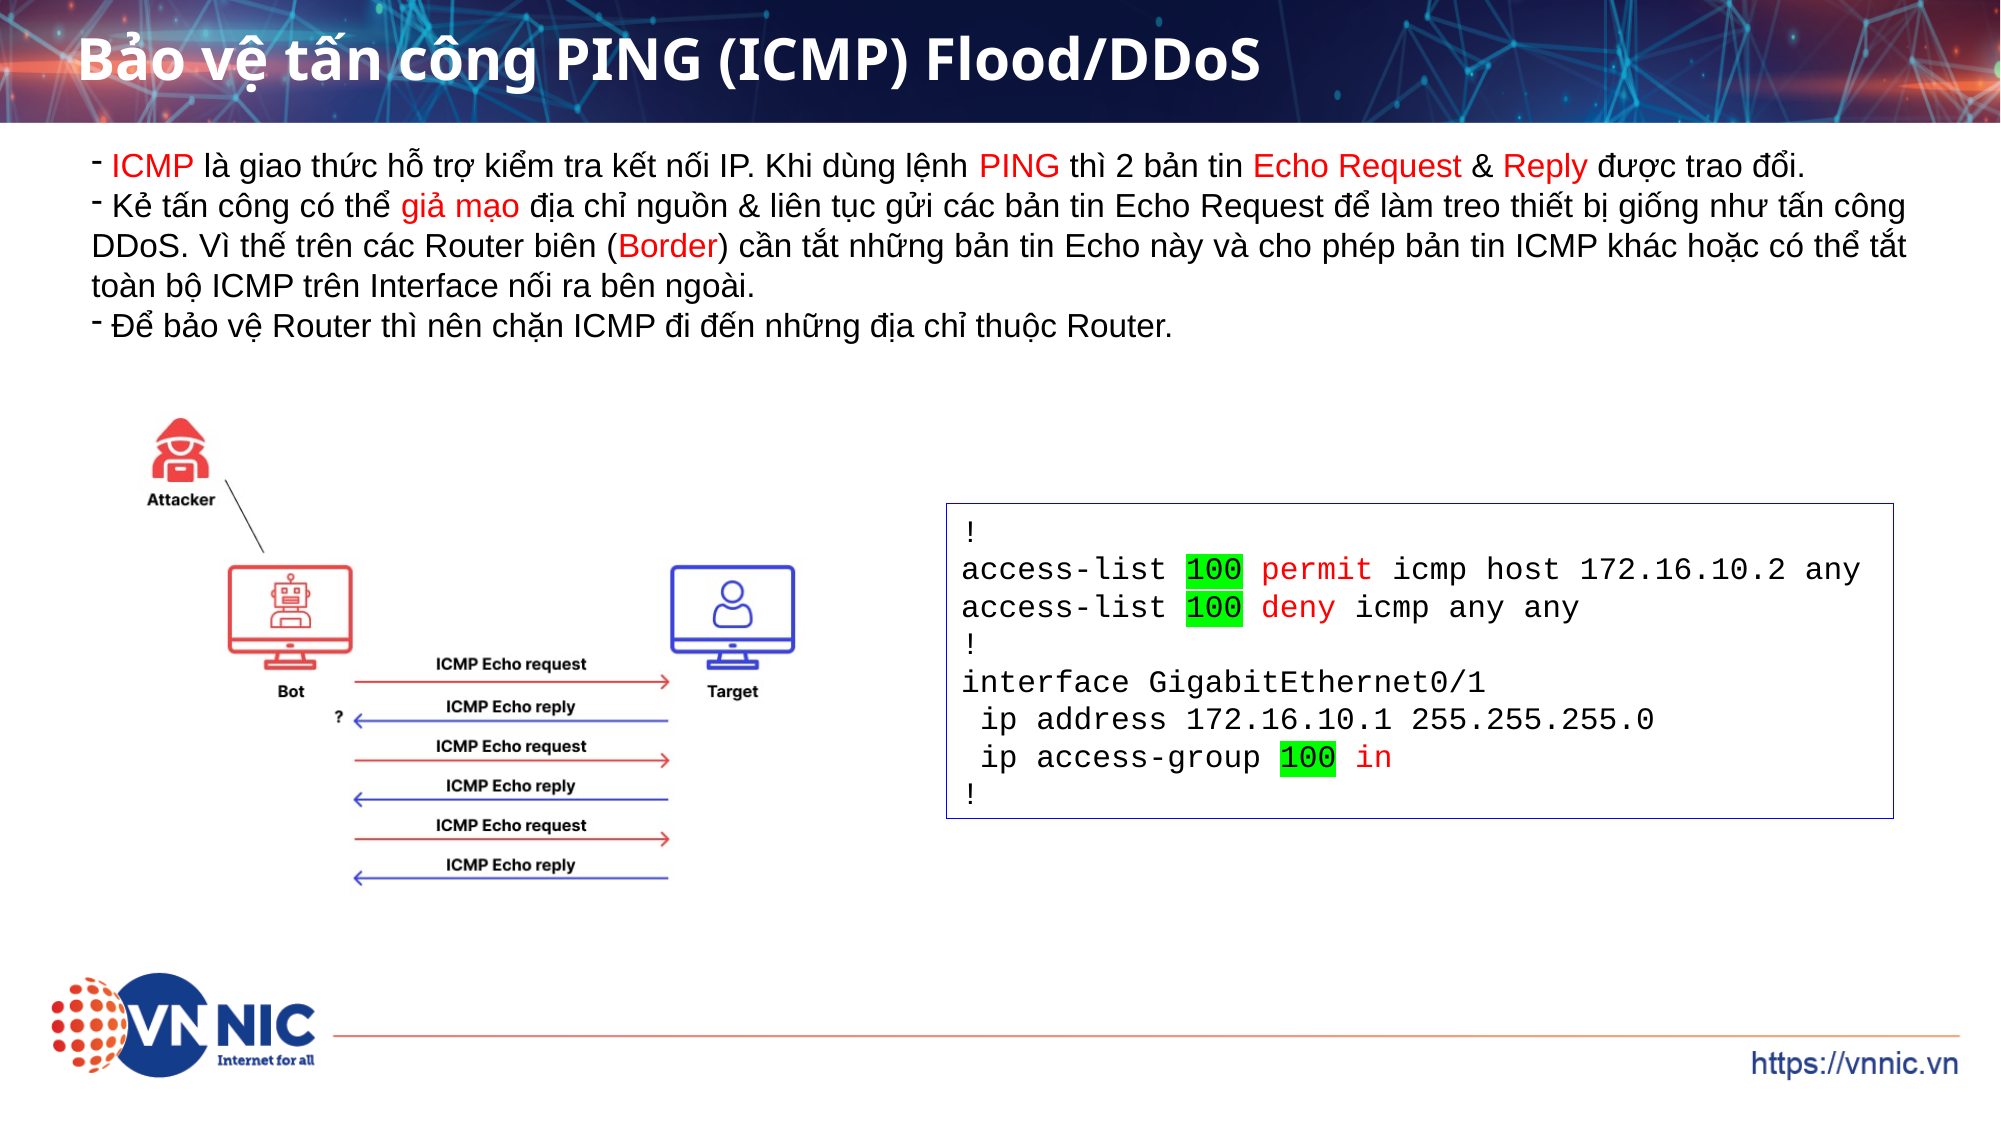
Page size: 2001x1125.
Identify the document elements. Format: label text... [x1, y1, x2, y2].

text_box ! access-list 100 permit icmp host 172.16.10.2 any access-list 100 deny icmp any any ! interface GigabitEthernet0/1 ip address 172.16.10.1 255.255.255.0 ip access-group 100 in ! [946, 503, 1894, 819]
picture [0, 0, 2001, 1125]
text_box ICMP là giao thức hỗ trợ kiểm tra kết nối IP. Khi dùng lệnh PING thì 2 bản tin Echo Request & Reply được trao đổi. Kẻ tấn công có thể giả mạo địa chỉ nguồn & liên tục gửi các bản tin Echo Request để làm treo thiết bị giống như tấn công DDoS. Vì thế trên các Router biên (Border) cần tắt những bản tin Echo này và cho phép bản tin ICMP khác hoặc có thể tắt toàn bộ ICMP trên Interface nối ra bên ngoài. Để bảo vệ Router thì nên chặn ICMP đi đến những địa chỉ thuộc Router. [76, 137, 1924, 352]
title Bảo vệ tấn công PING (ICMP) Flood/DDoS [61, 0, 2000, 124]
